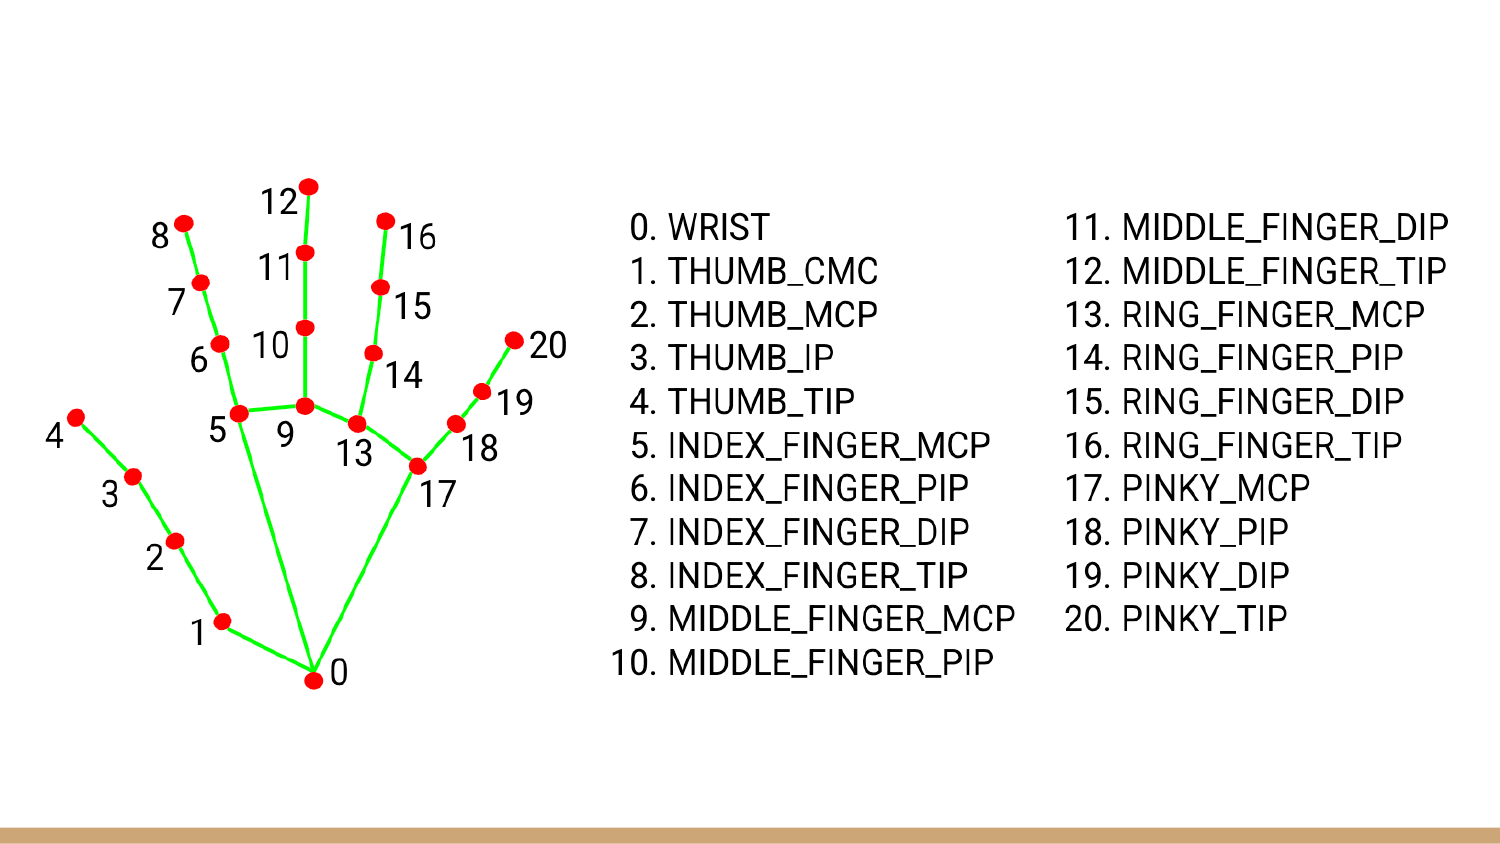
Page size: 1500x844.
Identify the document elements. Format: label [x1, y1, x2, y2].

picture [37, 172, 1455, 696]
